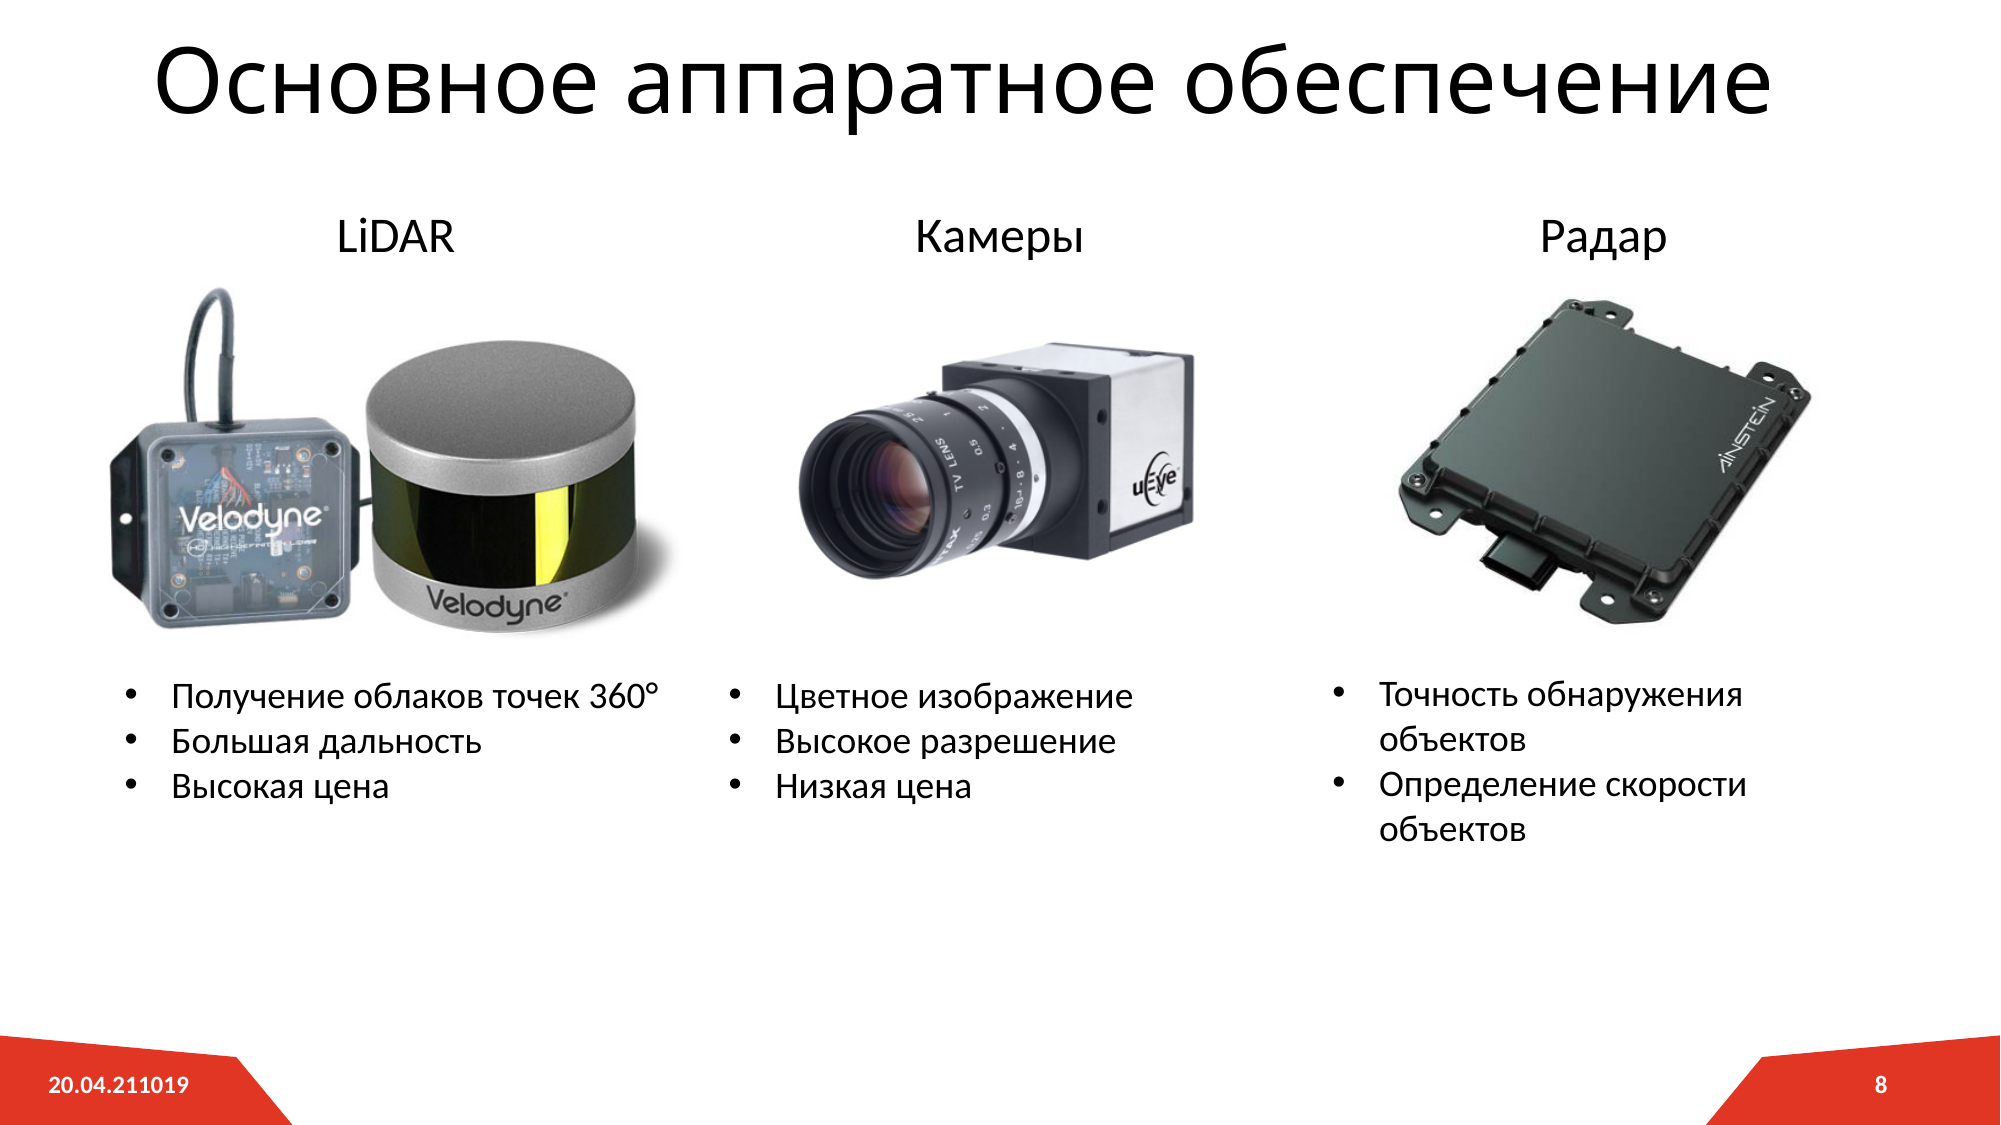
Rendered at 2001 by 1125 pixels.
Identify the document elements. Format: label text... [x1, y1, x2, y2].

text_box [1317, 194, 1891, 865]
title Основное аппаратное обеспечение [137, 21, 1863, 148]
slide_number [0, 1042, 238, 1125]
slide_number 8 [1762, 1042, 2000, 1125]
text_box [109, 194, 683, 861]
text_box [713, 194, 1287, 816]
